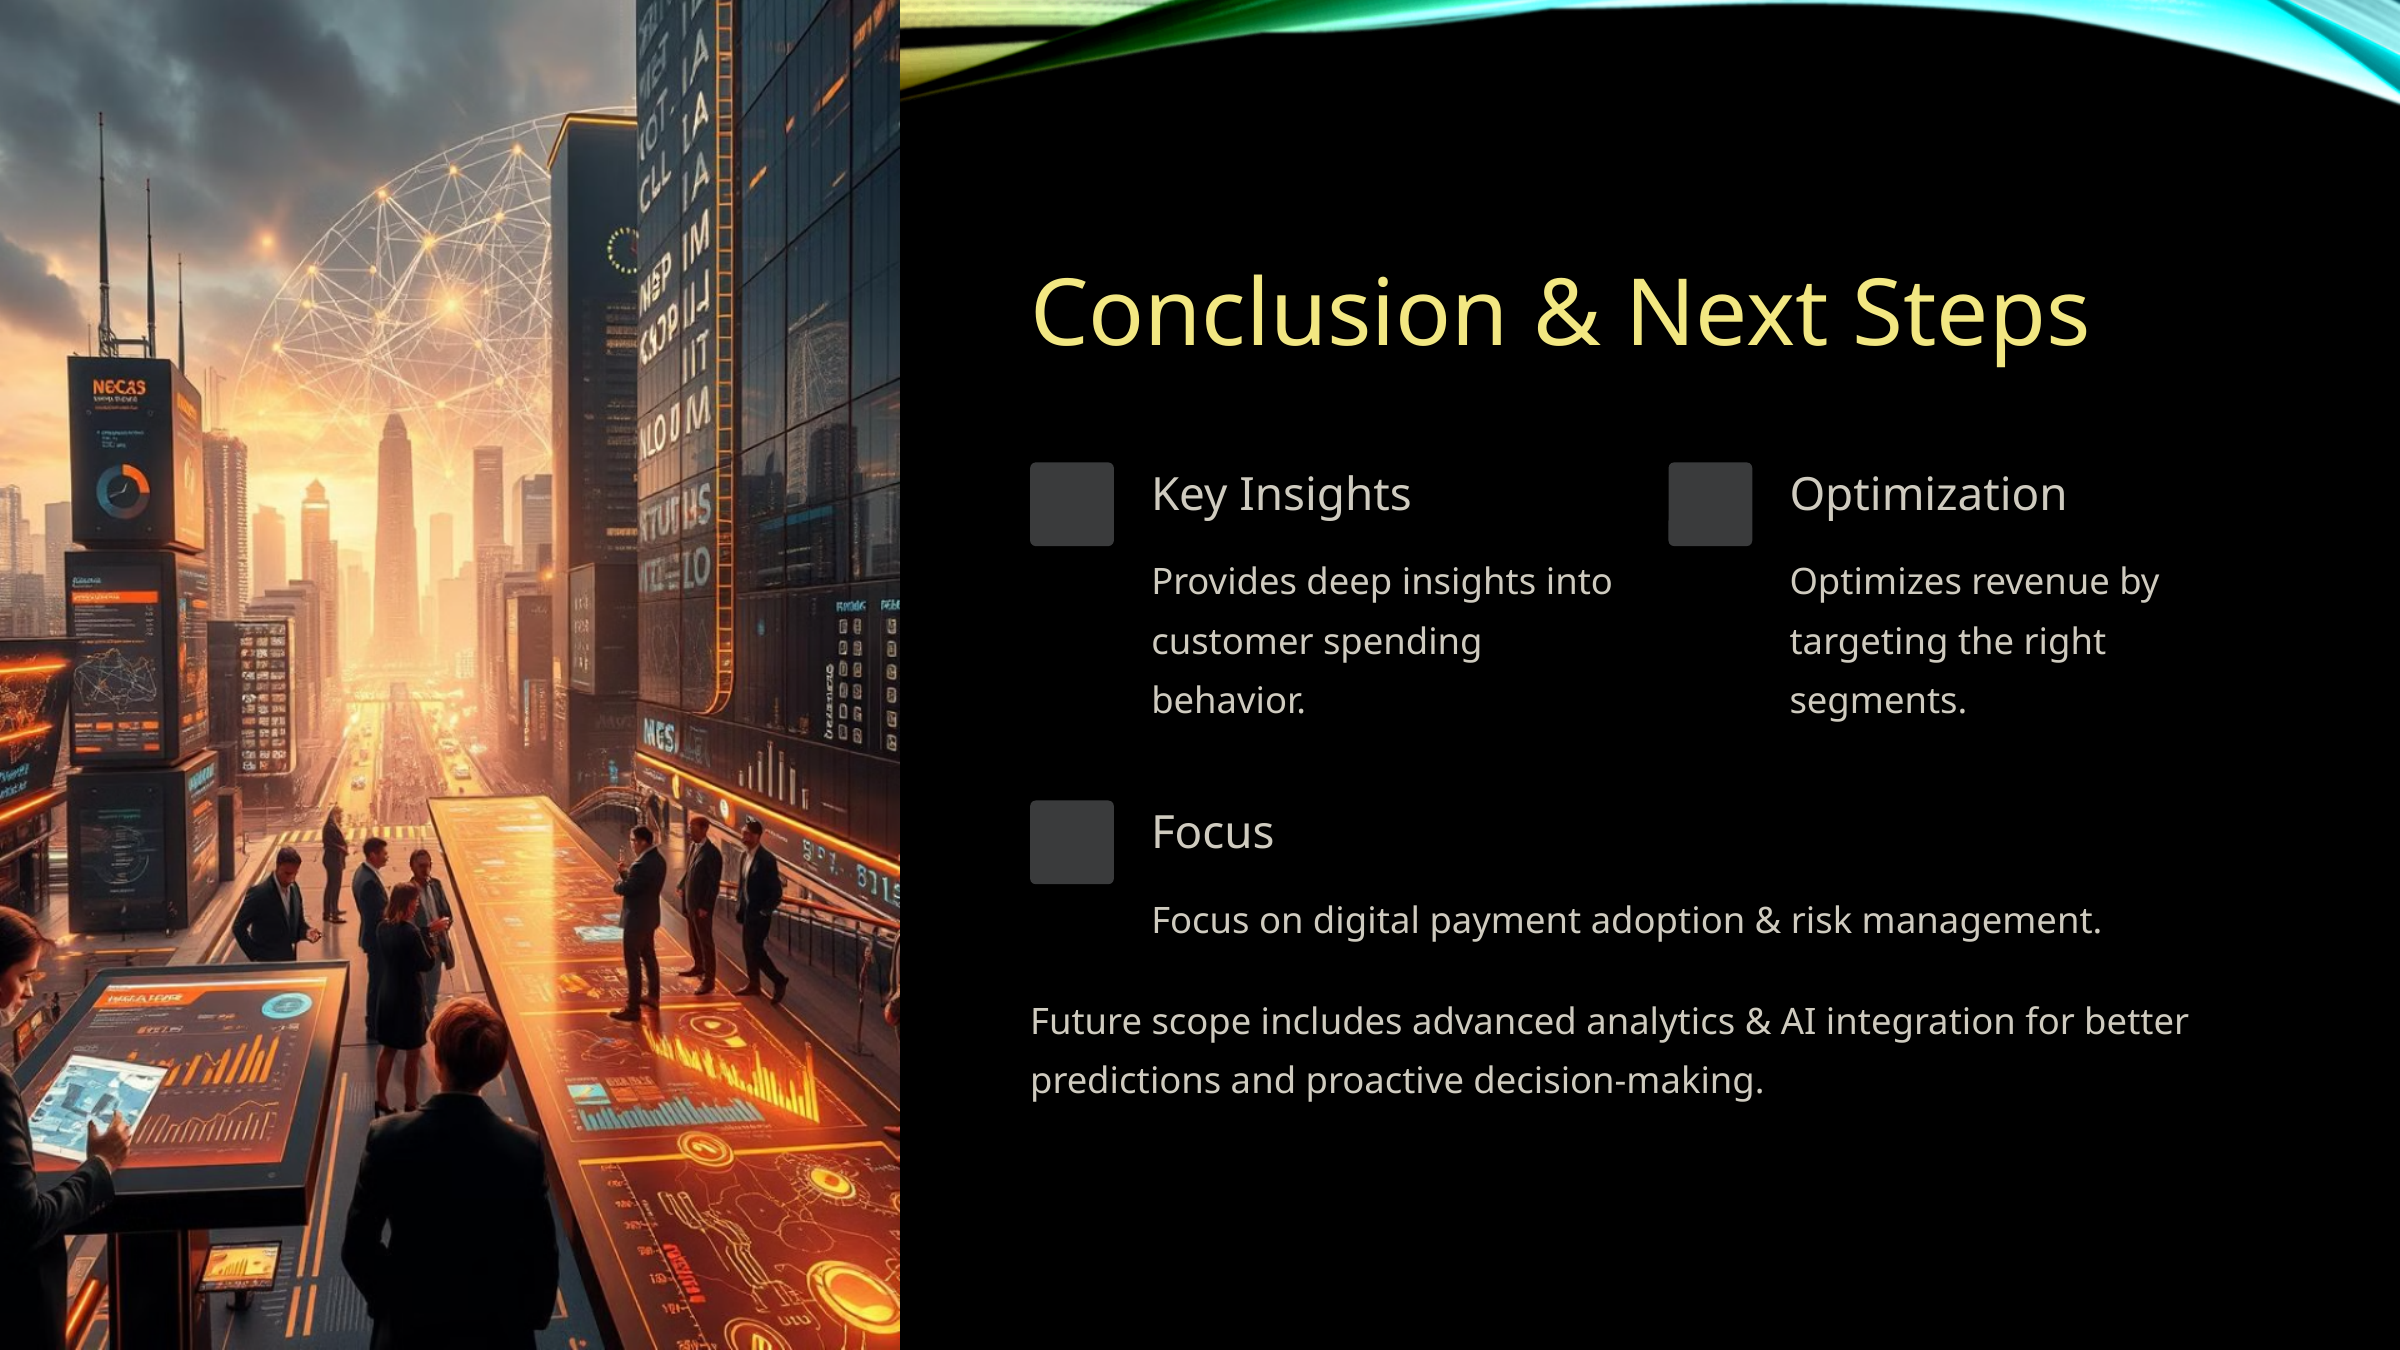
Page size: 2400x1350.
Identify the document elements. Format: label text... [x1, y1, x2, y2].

text_box [1030, 462, 1114, 547]
text_box Future scope includes advanced analytics & AI integration for better predictions and proactive decision-making. [1030, 982, 2270, 1102]
text_box Conclusion & Next Steps [1030, 248, 2140, 365]
text_box Focus [1151, 800, 1617, 859]
picture [0, 0, 2400, 1350]
text_box Key Insights [1151, 462, 1617, 521]
text_box Optimization [1789, 462, 2255, 521]
text_box Focus on digital payment adoption & risk management. [1151, 880, 2270, 941]
text_box Optimizes revenue by targeting the right segments. [1789, 542, 2270, 722]
text_box [1030, 800, 1114, 885]
text_box [1668, 462, 1753, 547]
text_box Provides deep insights into customer spending behavior. [1151, 542, 1632, 722]
